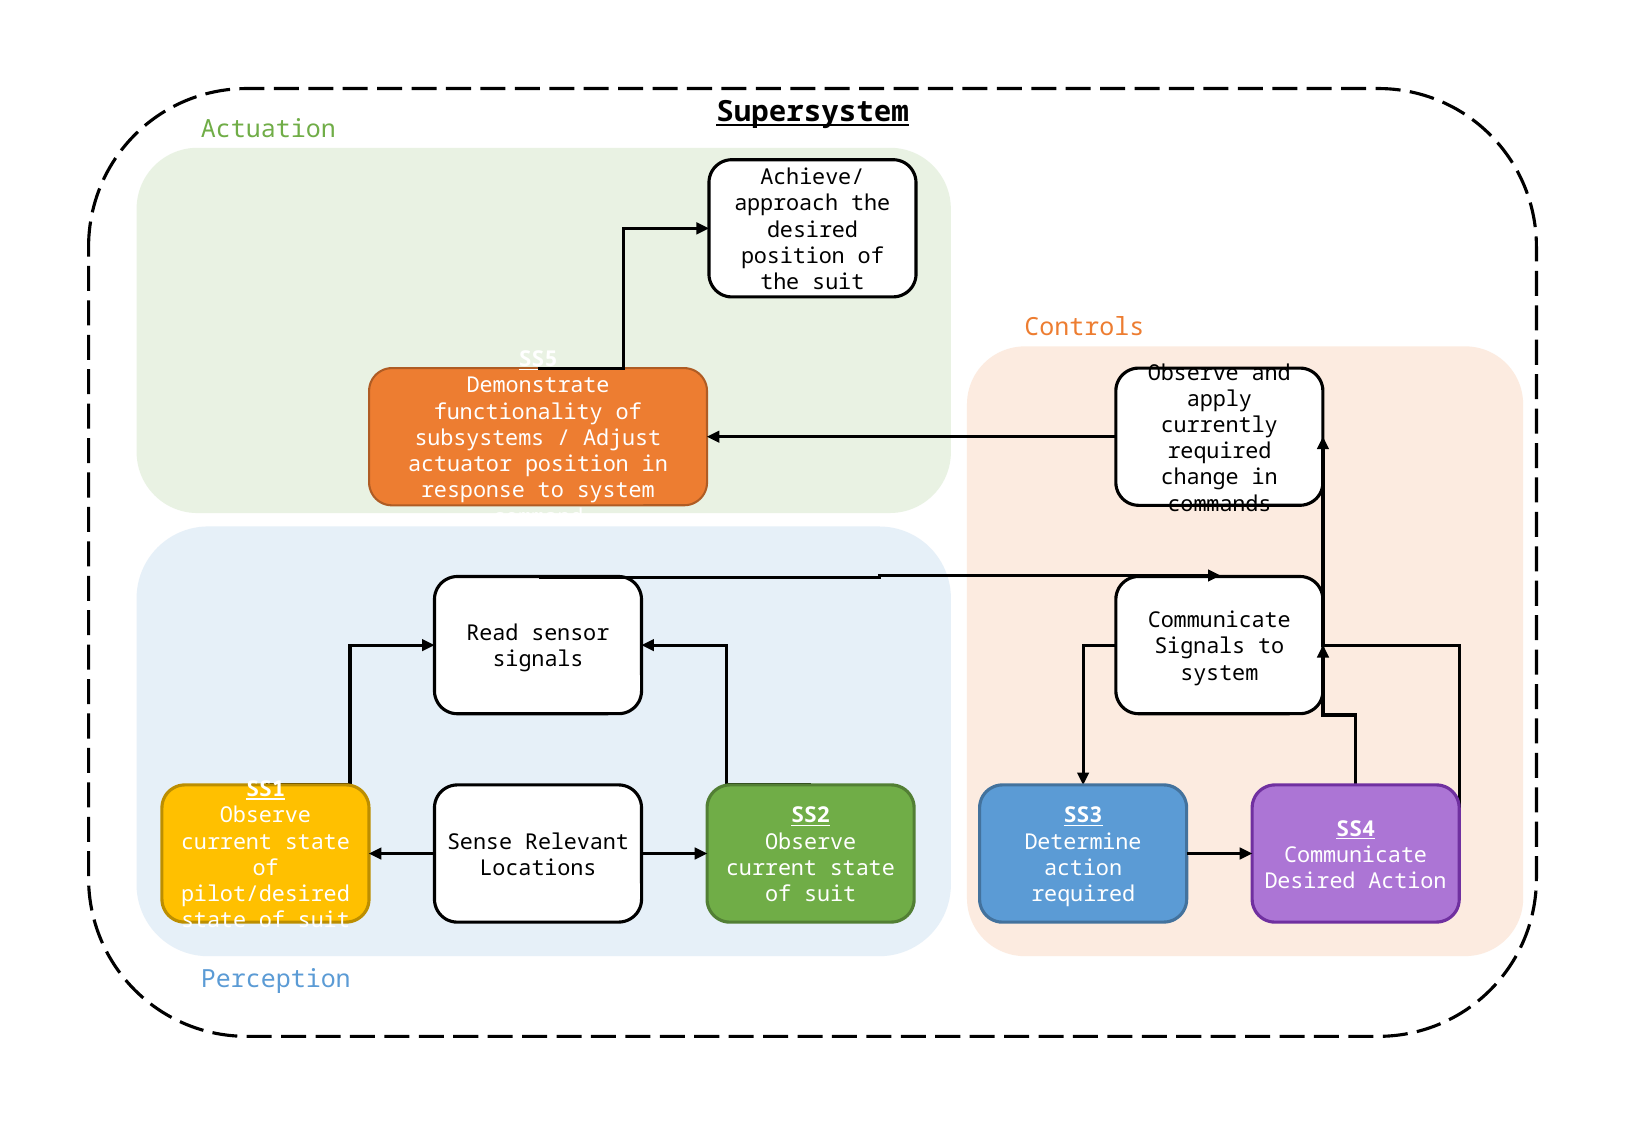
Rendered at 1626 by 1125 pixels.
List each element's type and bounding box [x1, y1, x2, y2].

text_box [88, 88, 1537, 1037]
